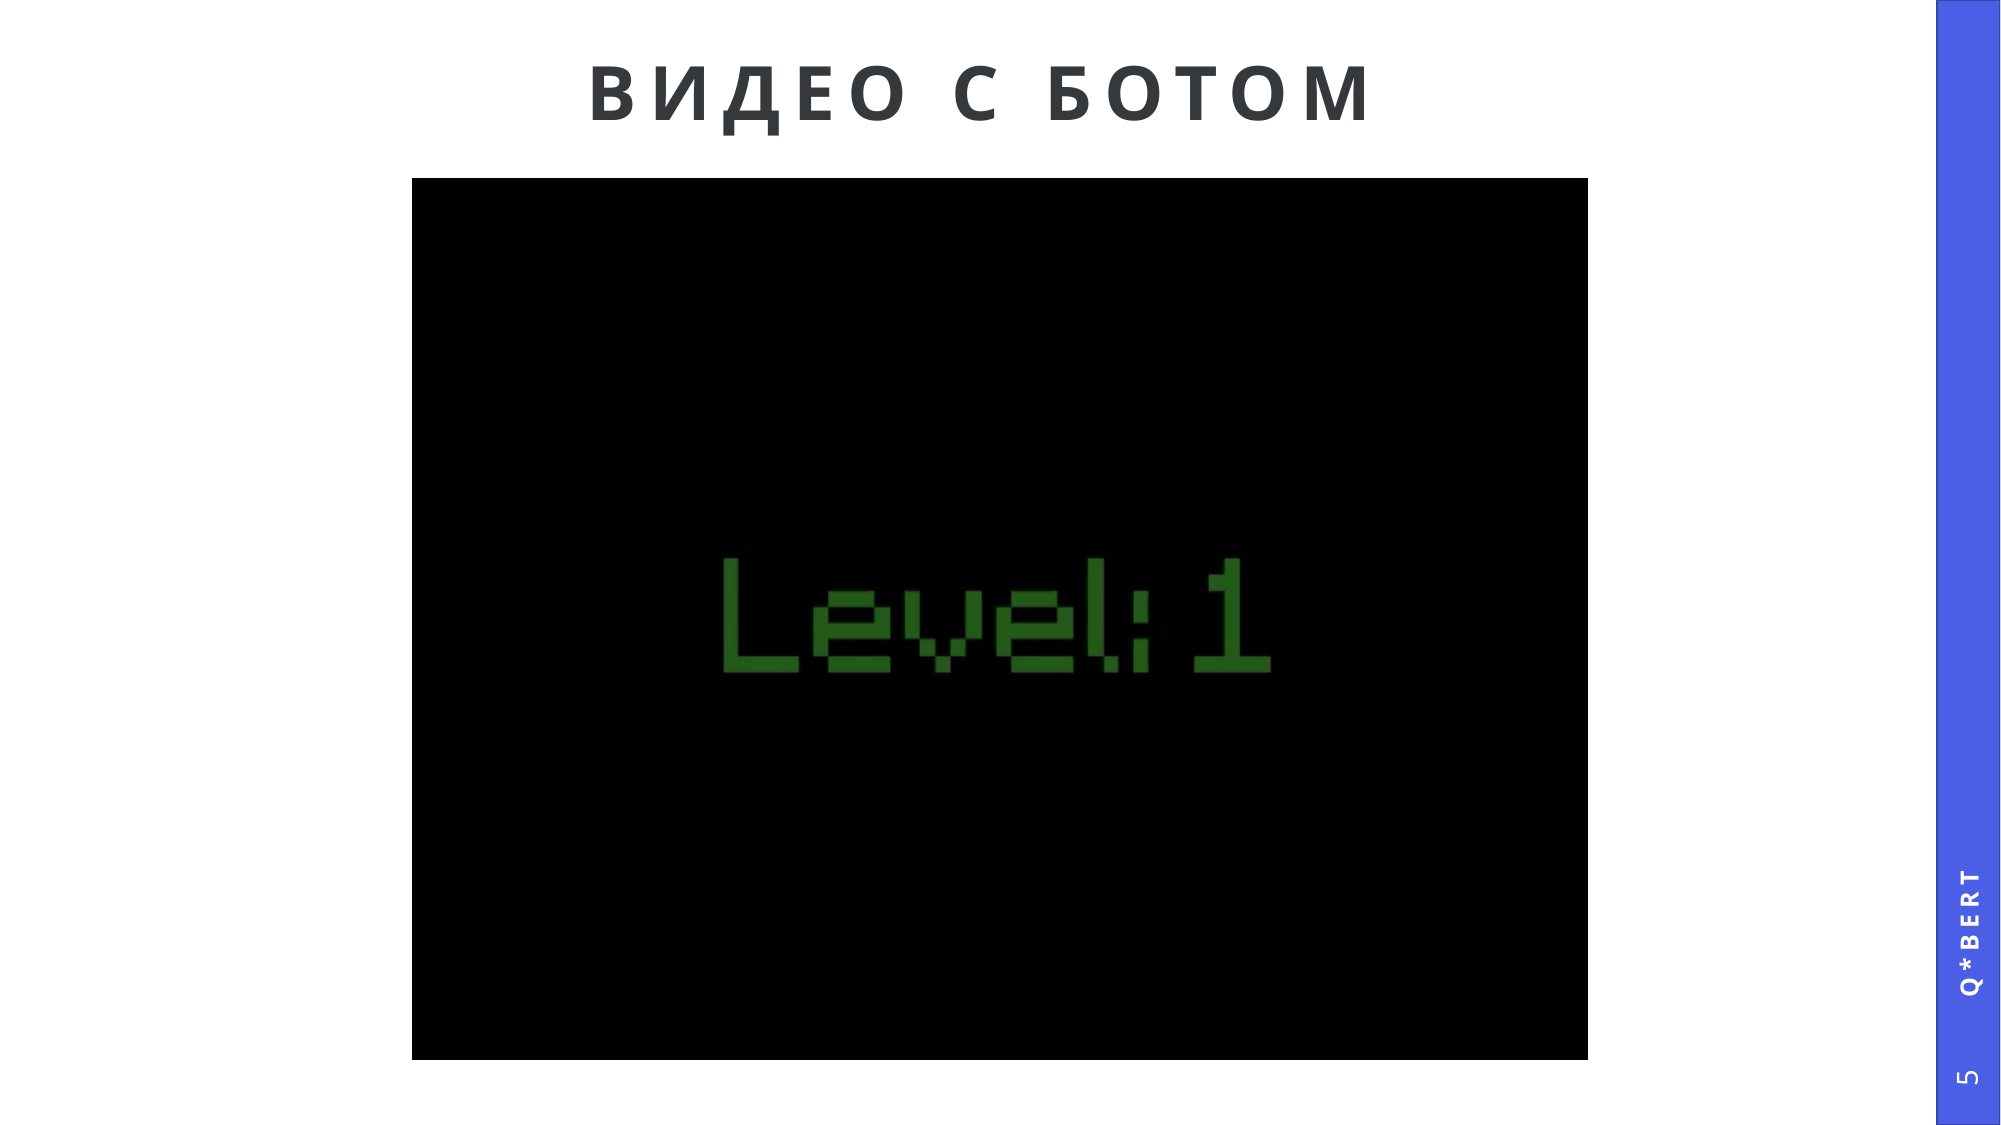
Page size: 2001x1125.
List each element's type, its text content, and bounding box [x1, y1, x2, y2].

footer Q*bert [1937, 0, 2000, 1032]
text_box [411, 177, 1589, 1061]
slide_number 5 [1937, 1032, 2000, 1125]
title Видео с ботом [149, 42, 1810, 150]
